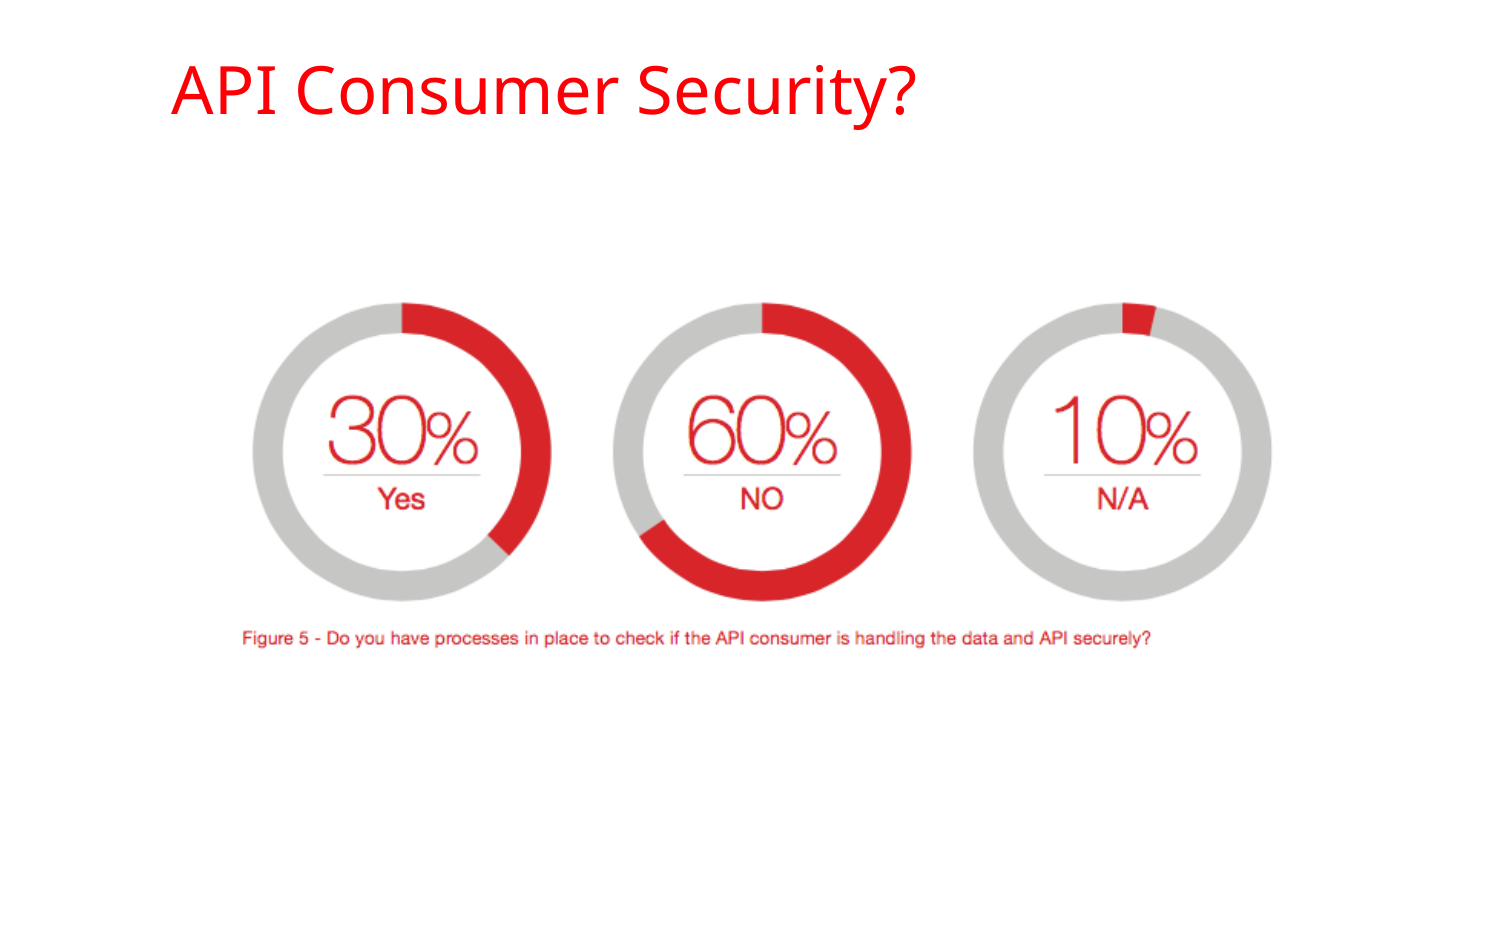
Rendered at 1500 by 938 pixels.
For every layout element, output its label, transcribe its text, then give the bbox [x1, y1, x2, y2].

title API Consumer Security? [156, 77, 1500, 136]
picture [222, 272, 1290, 658]
